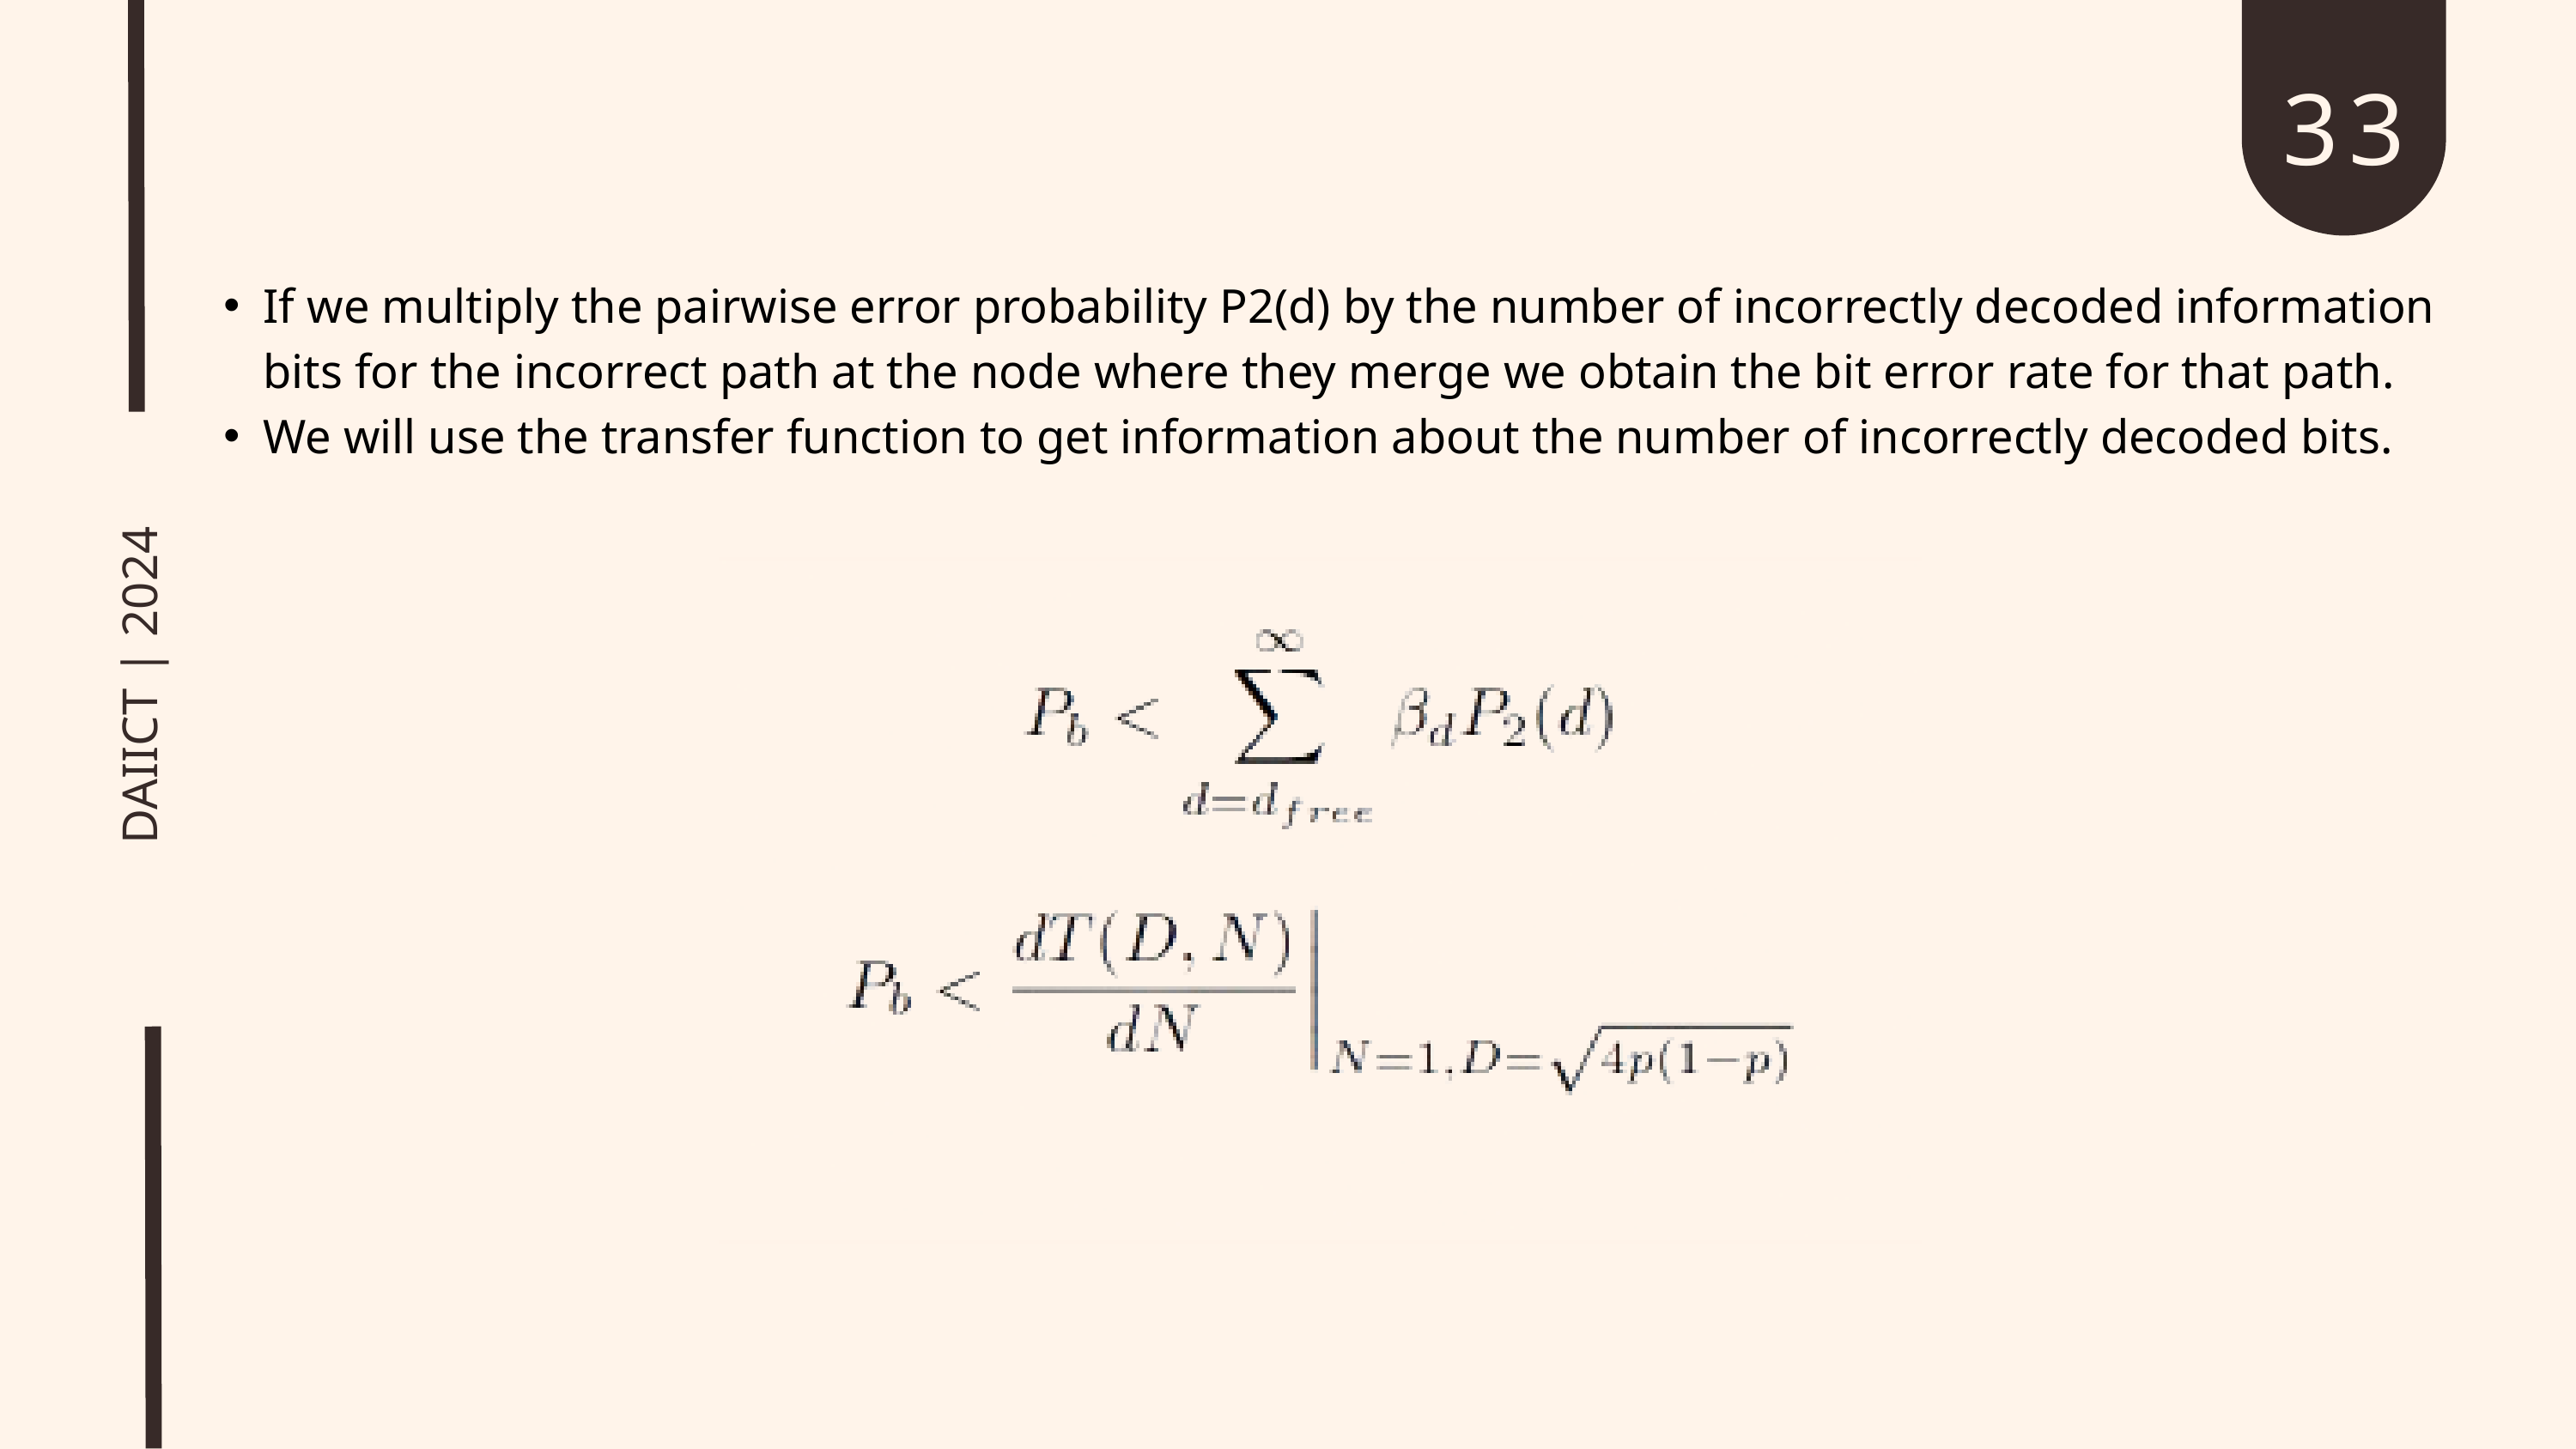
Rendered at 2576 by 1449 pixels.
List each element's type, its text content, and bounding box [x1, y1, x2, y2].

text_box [176, 282, 2464, 1325]
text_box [2233, 0, 2455, 236]
text_box DAIICT | 2024 [99, 200, 167, 1170]
